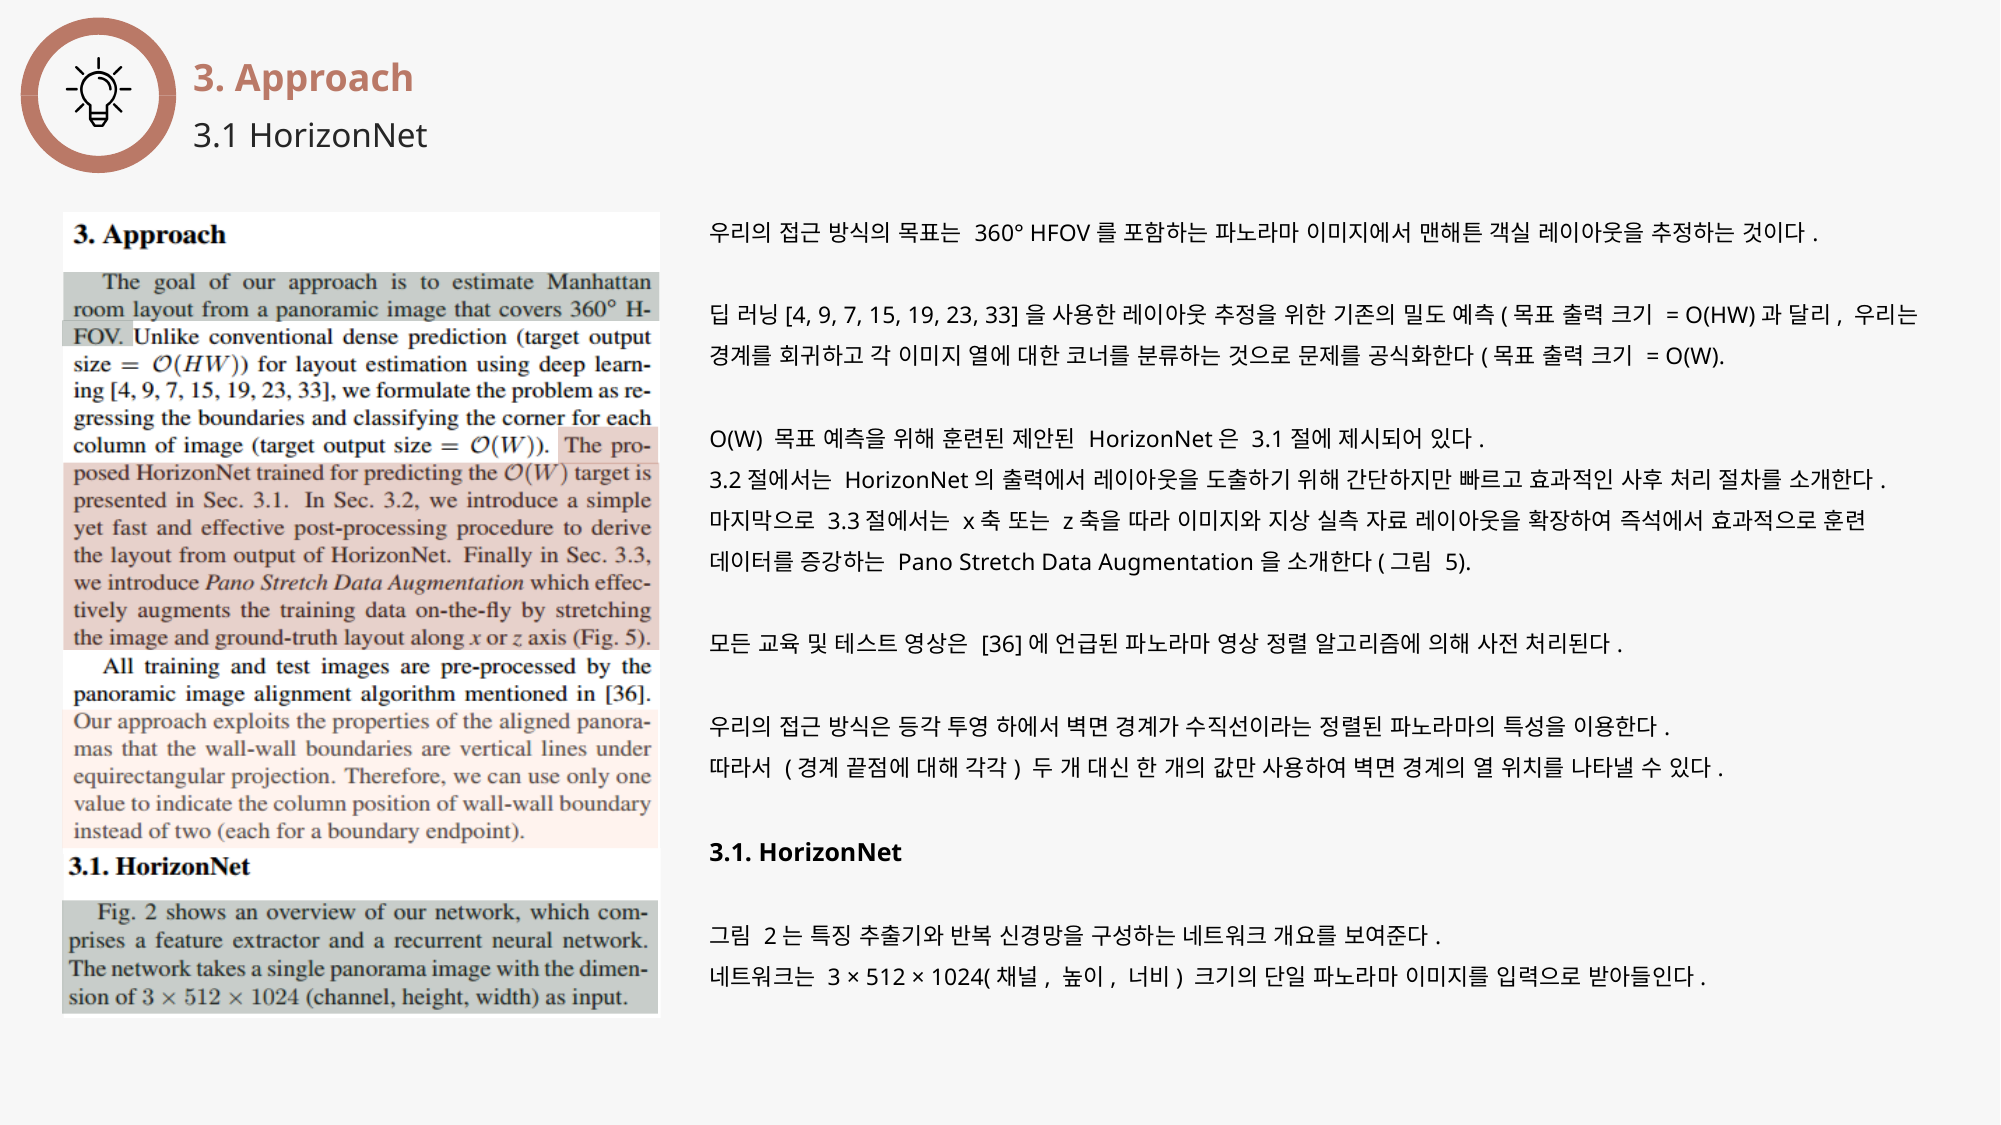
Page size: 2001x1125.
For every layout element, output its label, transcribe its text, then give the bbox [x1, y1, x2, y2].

text_box 우리의 접근 방식의 목표는 360° HFOV를 포함하는 파노라마 이미지에서 맨해튼 객실 레이아웃을 추정하는 것이다. 딥 러닝[4, 9, 7, 15, 19, 23, 33]을 사용한 레이아웃 추정을 위한 기존의 밀도 예측(목표 출력 크기 = O(HW)과 달리, 우리는 경계를 회귀하고 각 이미지 열에 대한 코너를 분류하는 것으로 문제를 공식화한다(목표 출력 크기 = O(W). O(W) 목표 예측을 위해 훈련된 제안된 HorizonNet은 3.1절에 제시되어 있다. 3.2절에서는 HorizonNet의 출력에서 레이아웃을 도출하기 위해 간단하지만 빠르고 효과적인 사후 처리 절차를 소개한다. 마지막으로 3.3절에서는 x축 또는 z축을 따라 이미지와 지상 실측 자료 레이아웃을 확장하여 즉석에서 효과적으로 훈련 데이터를 증강하는 Pano Stretch Data Augmentation을 소개한다(그림 5). 모든 교육 및 테스트 영상은 [36]에 언급된 파노라마 영상 정렬 알고리즘에 의해 사전 처리된다. 우리의 접근 방식은 등각 투영 하에서 벽면 경계가 수직선이라는 정렬된 파노라마의 특성을 이용한다. 따라서 (경계 끝점에 대해 각각) 두 개 대신 한 개의 값만 사용하여 벽면 경계의 열 위치를 나타낼 수 있다. 3.1. HorizonNet 그림 2는 특징 추출기와 반복 신경망을 구성하는 네트워크 개요를 보여준다. 네트워크는 3 × 512 × 1024(채널, 높이, 너비) 크기의 단일 파노라마 이미지를 입력으로 받아들인다. [694, 197, 1937, 998]
text_box [19, 96, 178, 175]
text_box [19, 16, 178, 97]
text_box 3. Approach [178, 46, 448, 106]
picture [63, 57, 134, 128]
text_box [63, 212, 661, 1019]
text_box 3.1 HorizonNet [178, 106, 823, 162]
